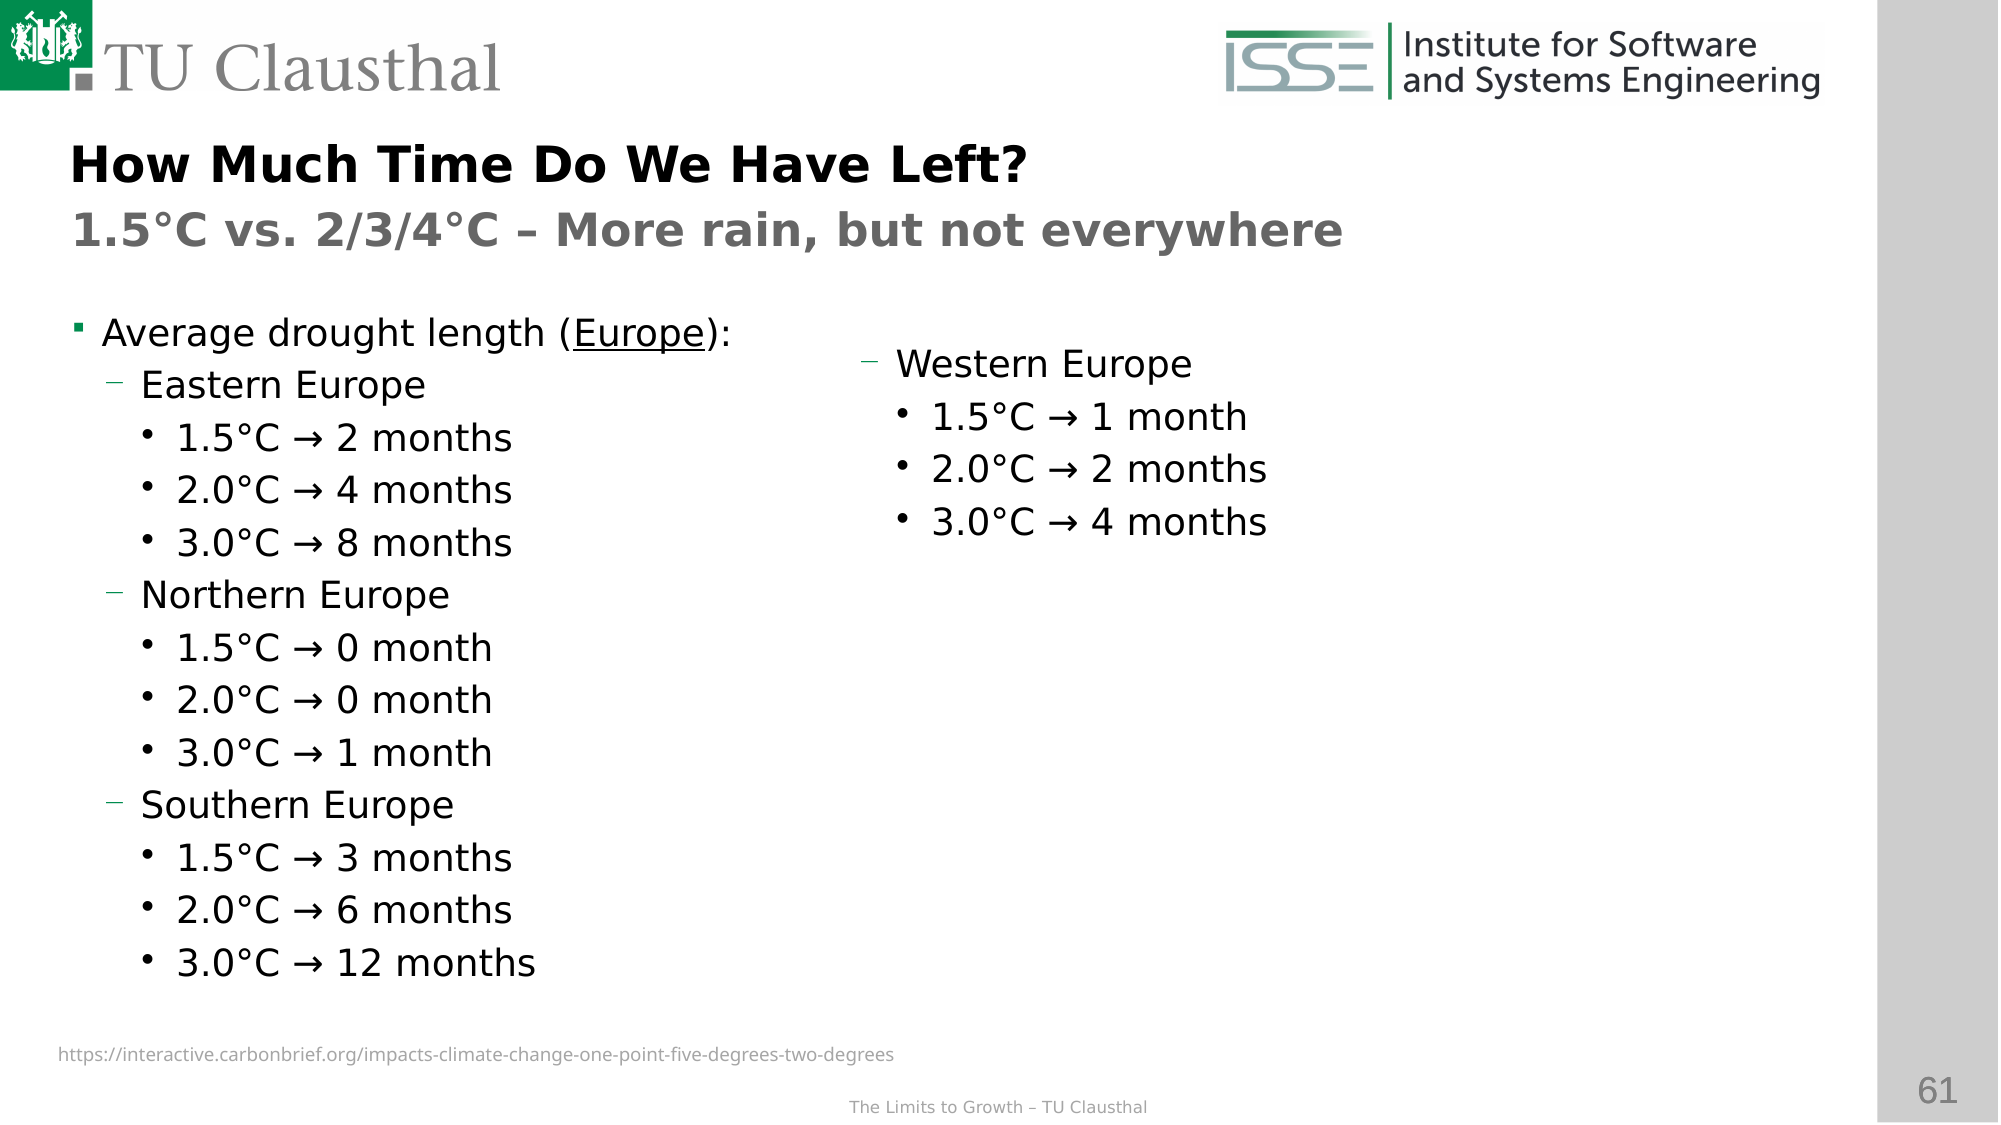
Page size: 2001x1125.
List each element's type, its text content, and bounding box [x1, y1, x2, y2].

text_box Western Europe 1.5°C → 1 month 2.0°C → 2 months 3.0°C → 4 months Extreme case → North Africa: 1.5°C → 7 months 2.0°C → 20 months 3.0°C → 60 months [809, 239, 1534, 1064]
text_box 1.5°C vs. 2/3/4°C – More rain, but not everywhere [70, 188, 1769, 269]
picture [1218, 22, 1825, 106]
text_box https://interactive.carbonbrief.org/impacts-climate-change-one-point-five-degrees-two-degrees [43, 1035, 1784, 1073]
text_box How Much Time Do We Have Left? [54, 125, 1817, 206]
picture [0, 0, 500, 91]
text_box Average drought length (Europe): Eastern Europe 1.5°C → 2 months 2.0°C → 4 months 3.0°C → 8 months Northern Europe 1.5°C → 0 month 2.0°C → 0 month 3.0°C → 1 month Southern Europe 1.5°C → 3 months 2.0°C → 6 months 3.0°C → 12 months [54, 207, 824, 1033]
